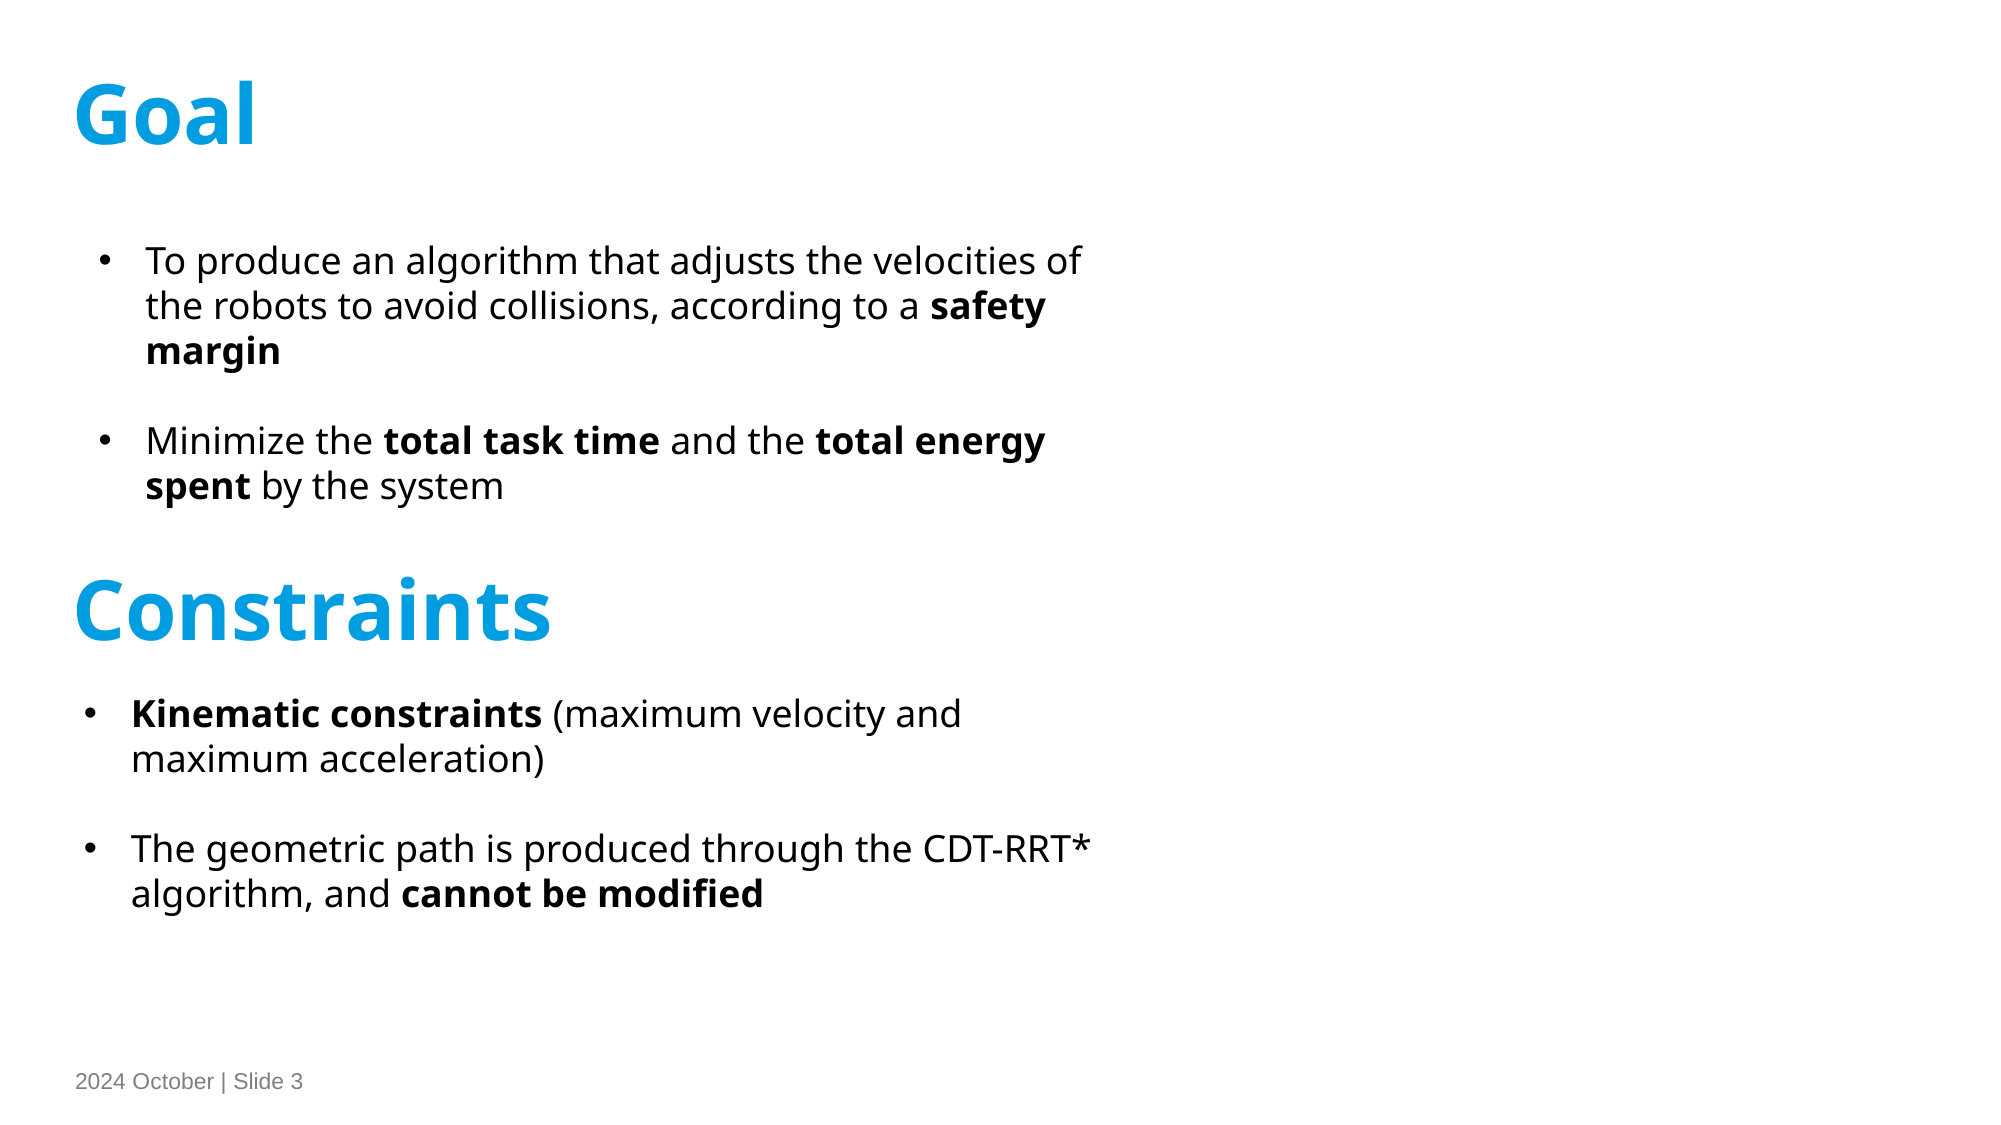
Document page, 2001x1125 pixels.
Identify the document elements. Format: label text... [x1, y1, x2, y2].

text_box Constraints [57, 537, 1943, 677]
text_box Kinematic constraints (maximum velocity and maximum acceleration) The geometric path is produced through the CDT-RRT* algorithm, and cannot be modified [69, 682, 1120, 968]
text_box 2024 October | Slide 3 [75, 1067, 425, 1101]
text_box Goal [57, 41, 1943, 181]
text_box To produce an algorithm that adjusts the velocities of the robots to avoid collisions, according to a safety margin Minimize the total task time and the total energy spent by the system [83, 229, 1120, 514]
